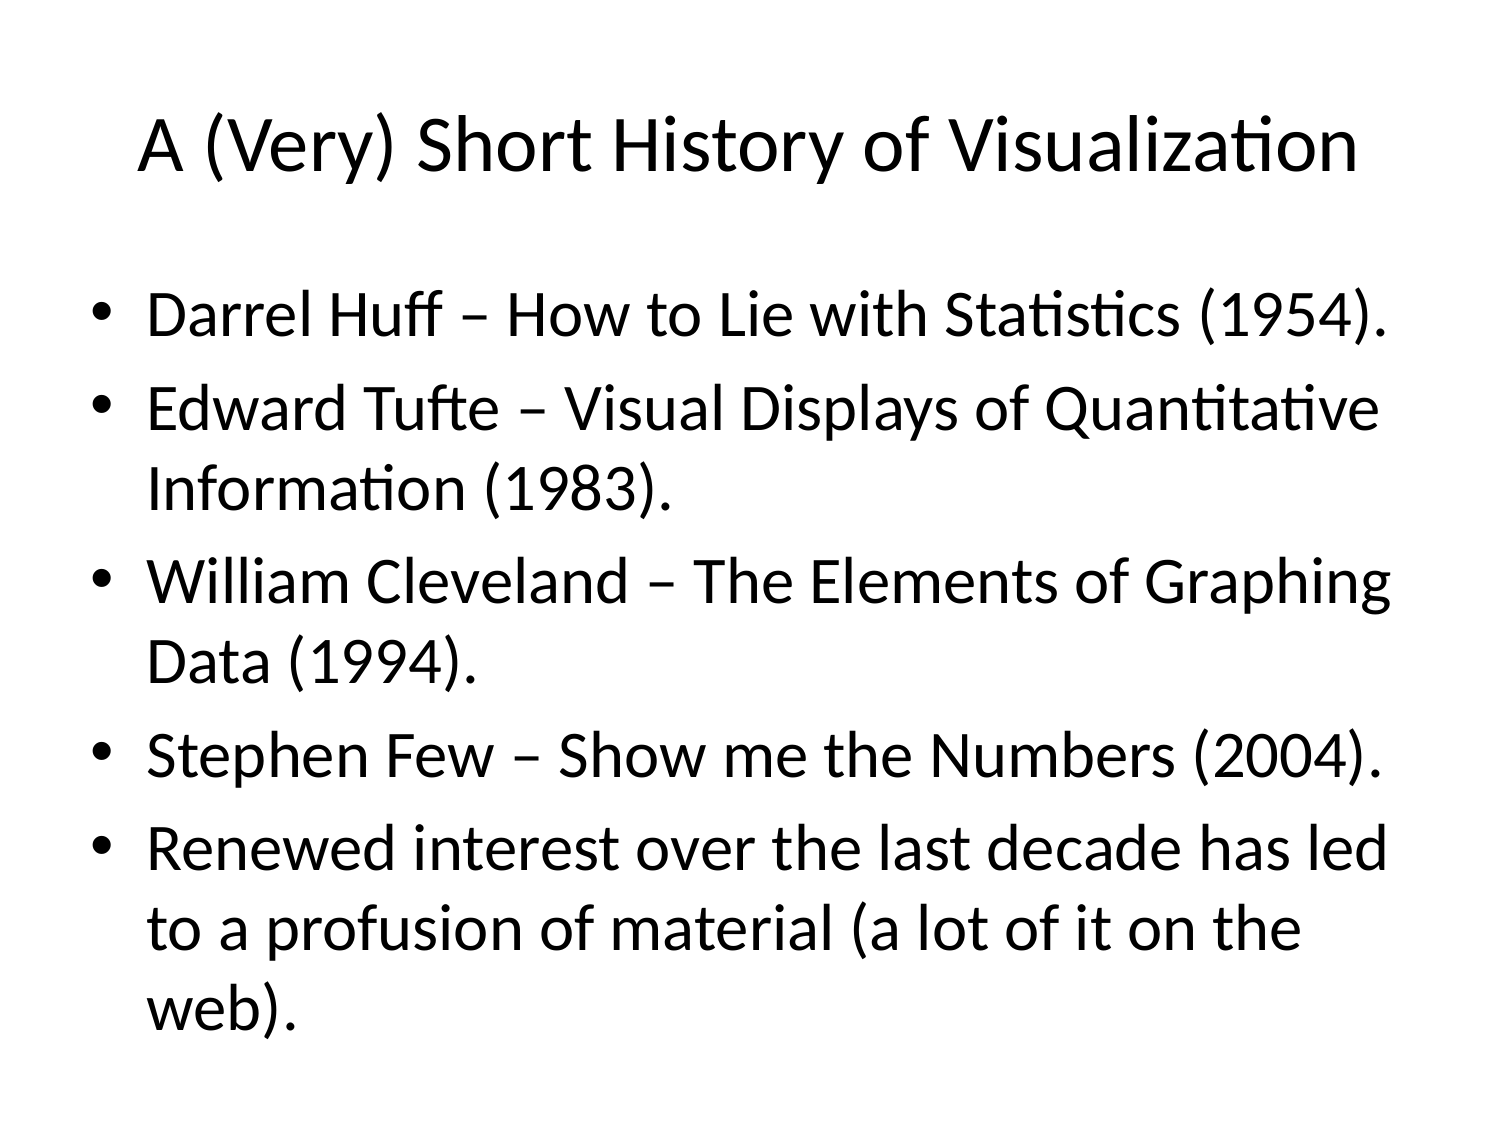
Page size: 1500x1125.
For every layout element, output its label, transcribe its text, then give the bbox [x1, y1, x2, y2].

title A (Very) Short History of Visualization [75, 45, 1425, 233]
list Darrel Huff – How to Lie with Statistics (1954). Edward Tufte – Visual Displays of Quantitative Information (1983). William Cleveland – The Elements of Graphing Data (1994). Stephen Few – Show me the Numbers (2004). Renewed interest over the last decade has led to a profusion of material (a lot of it on the web). [75, 262, 1425, 1069]
